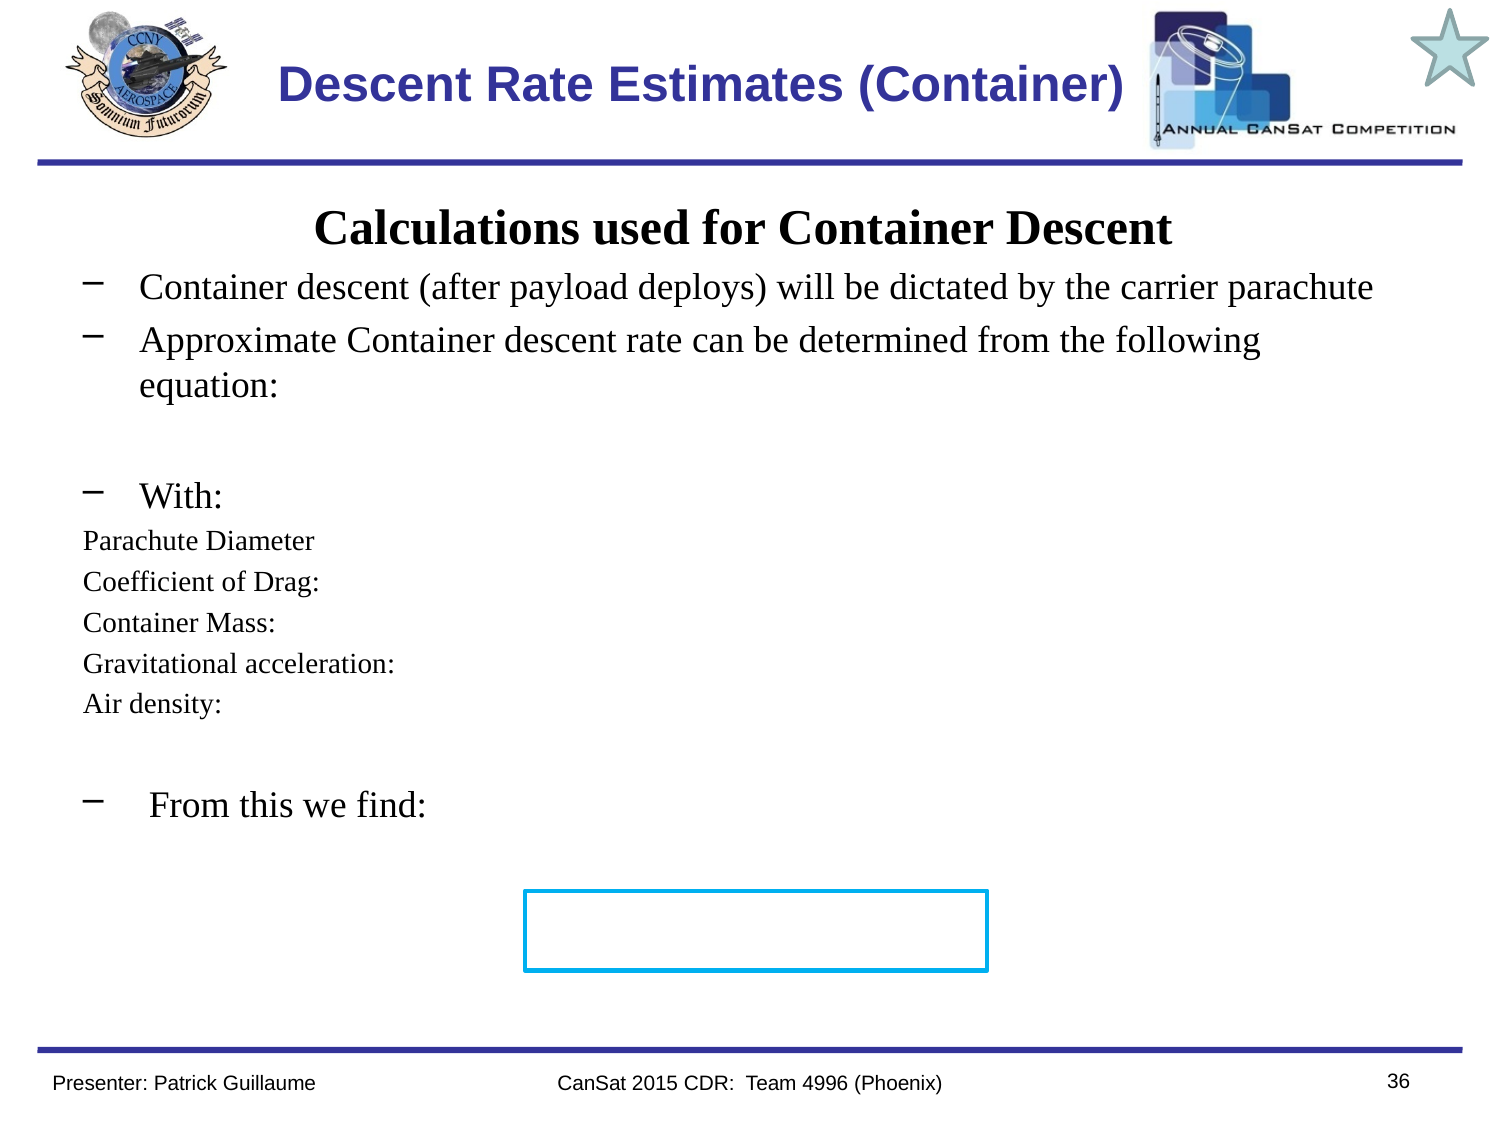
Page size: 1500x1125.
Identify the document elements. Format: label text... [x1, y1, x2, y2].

text_box [1410, 7, 1490, 87]
picture [1427, 54, 1432, 73]
text_box Presenter: Patrick Guillaume [37, 1062, 413, 1103]
slide_number 36 [1312, 1059, 1425, 1100]
title Descent Rate Estimates (Container) [304, 12, 1238, 150]
text_box [523, 889, 989, 973]
picture [1142, 1, 1463, 157]
footer CanSat 2015 CDR: Team 4996 (Phoenix) [450, 1062, 1050, 1103]
picture [0, 0, 301, 151]
